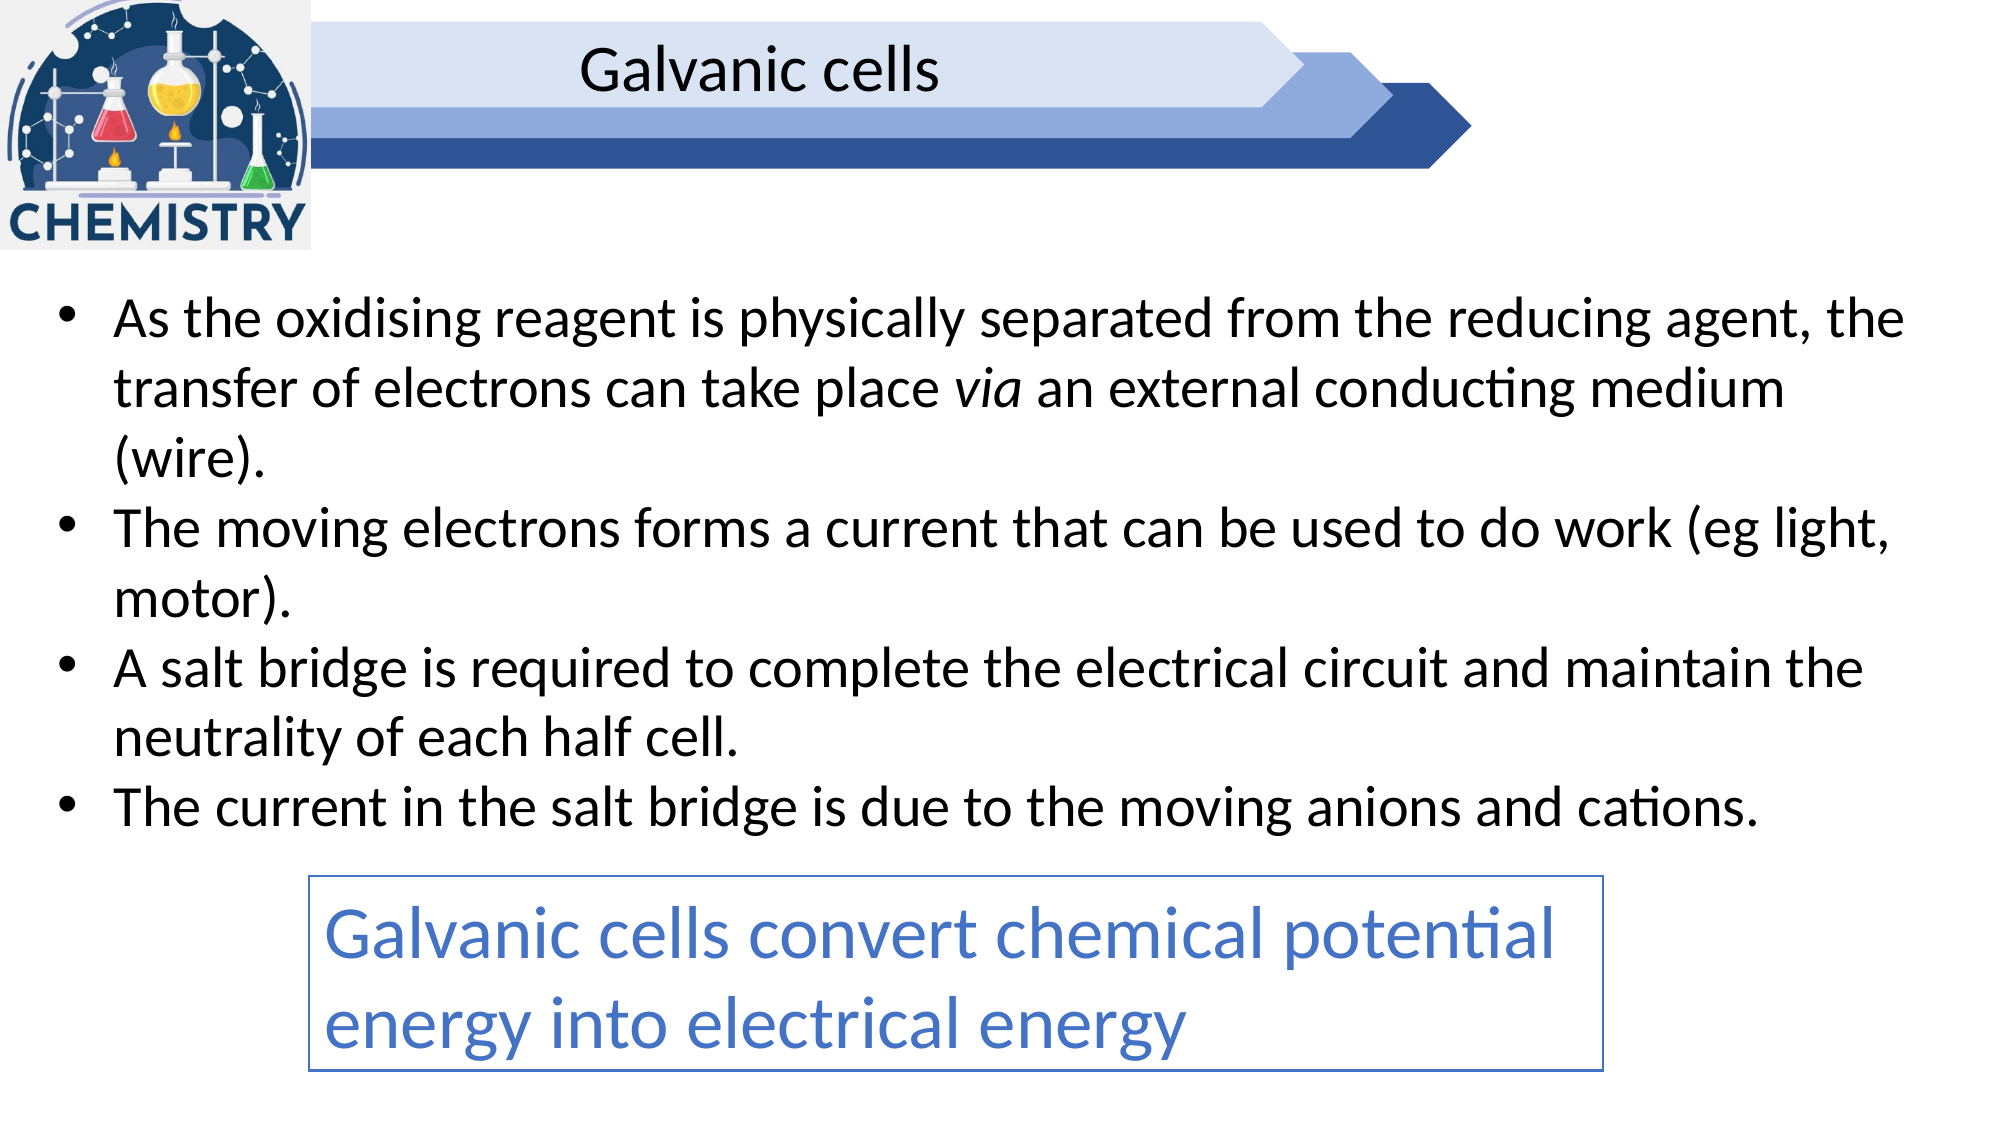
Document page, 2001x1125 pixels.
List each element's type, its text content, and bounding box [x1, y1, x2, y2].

text_box [311, 51, 1395, 140]
text_box Galvanic cells [311, 20, 1306, 109]
text_box As the oxidising reagent is physically separated from the reducing agent, the transfer of electrons can take place via an external conducting medium (wire). The moving electrons forms a current that can be used to do work (eg light, motor). A salt bridge is required to complete the electrical circuit and maintain the neutrality of each half cell. The current in the salt bridge is due to the moving anions and cations. [42, 271, 1929, 846]
picture [0, 0, 311, 250]
text_box [311, 81, 1474, 170]
text_box Galvanic cells convert chemical potential energy into electrical energy [308, 875, 1604, 1072]
